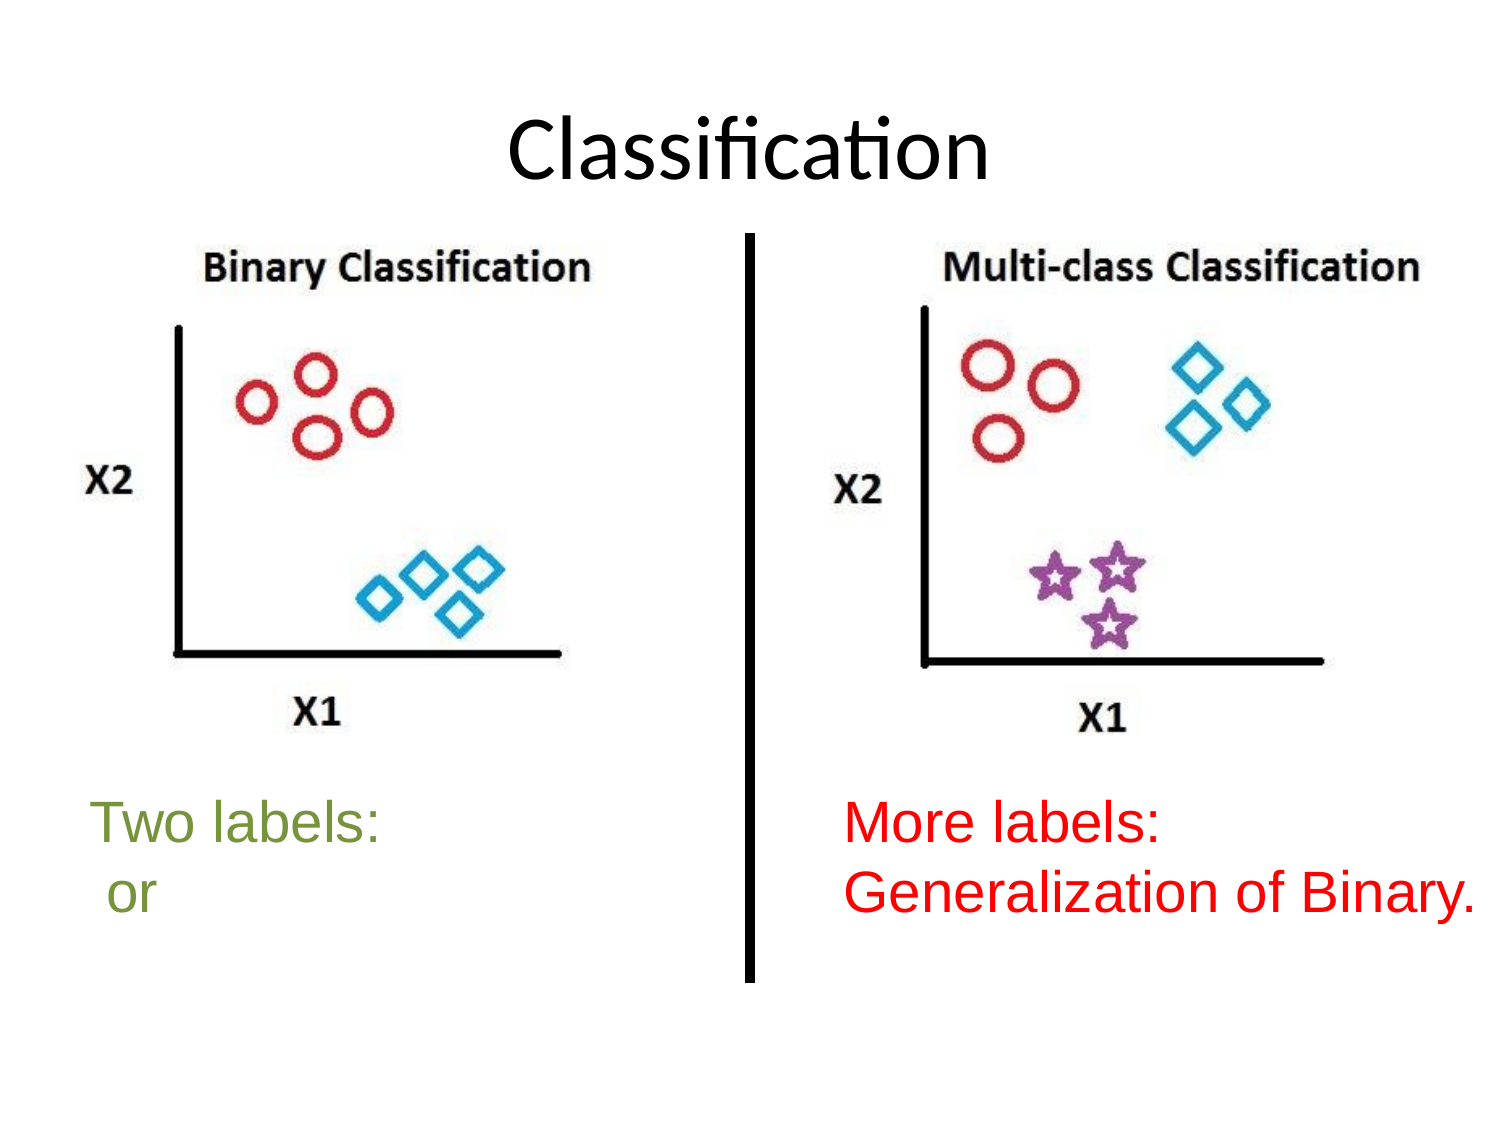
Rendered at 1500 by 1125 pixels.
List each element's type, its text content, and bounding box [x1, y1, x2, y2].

text_box More labels: Generalization of Binary. [828, 776, 1500, 1002]
picture [793, 235, 1426, 742]
picture [74, 232, 633, 742]
title Classification [75, 48, 1425, 237]
